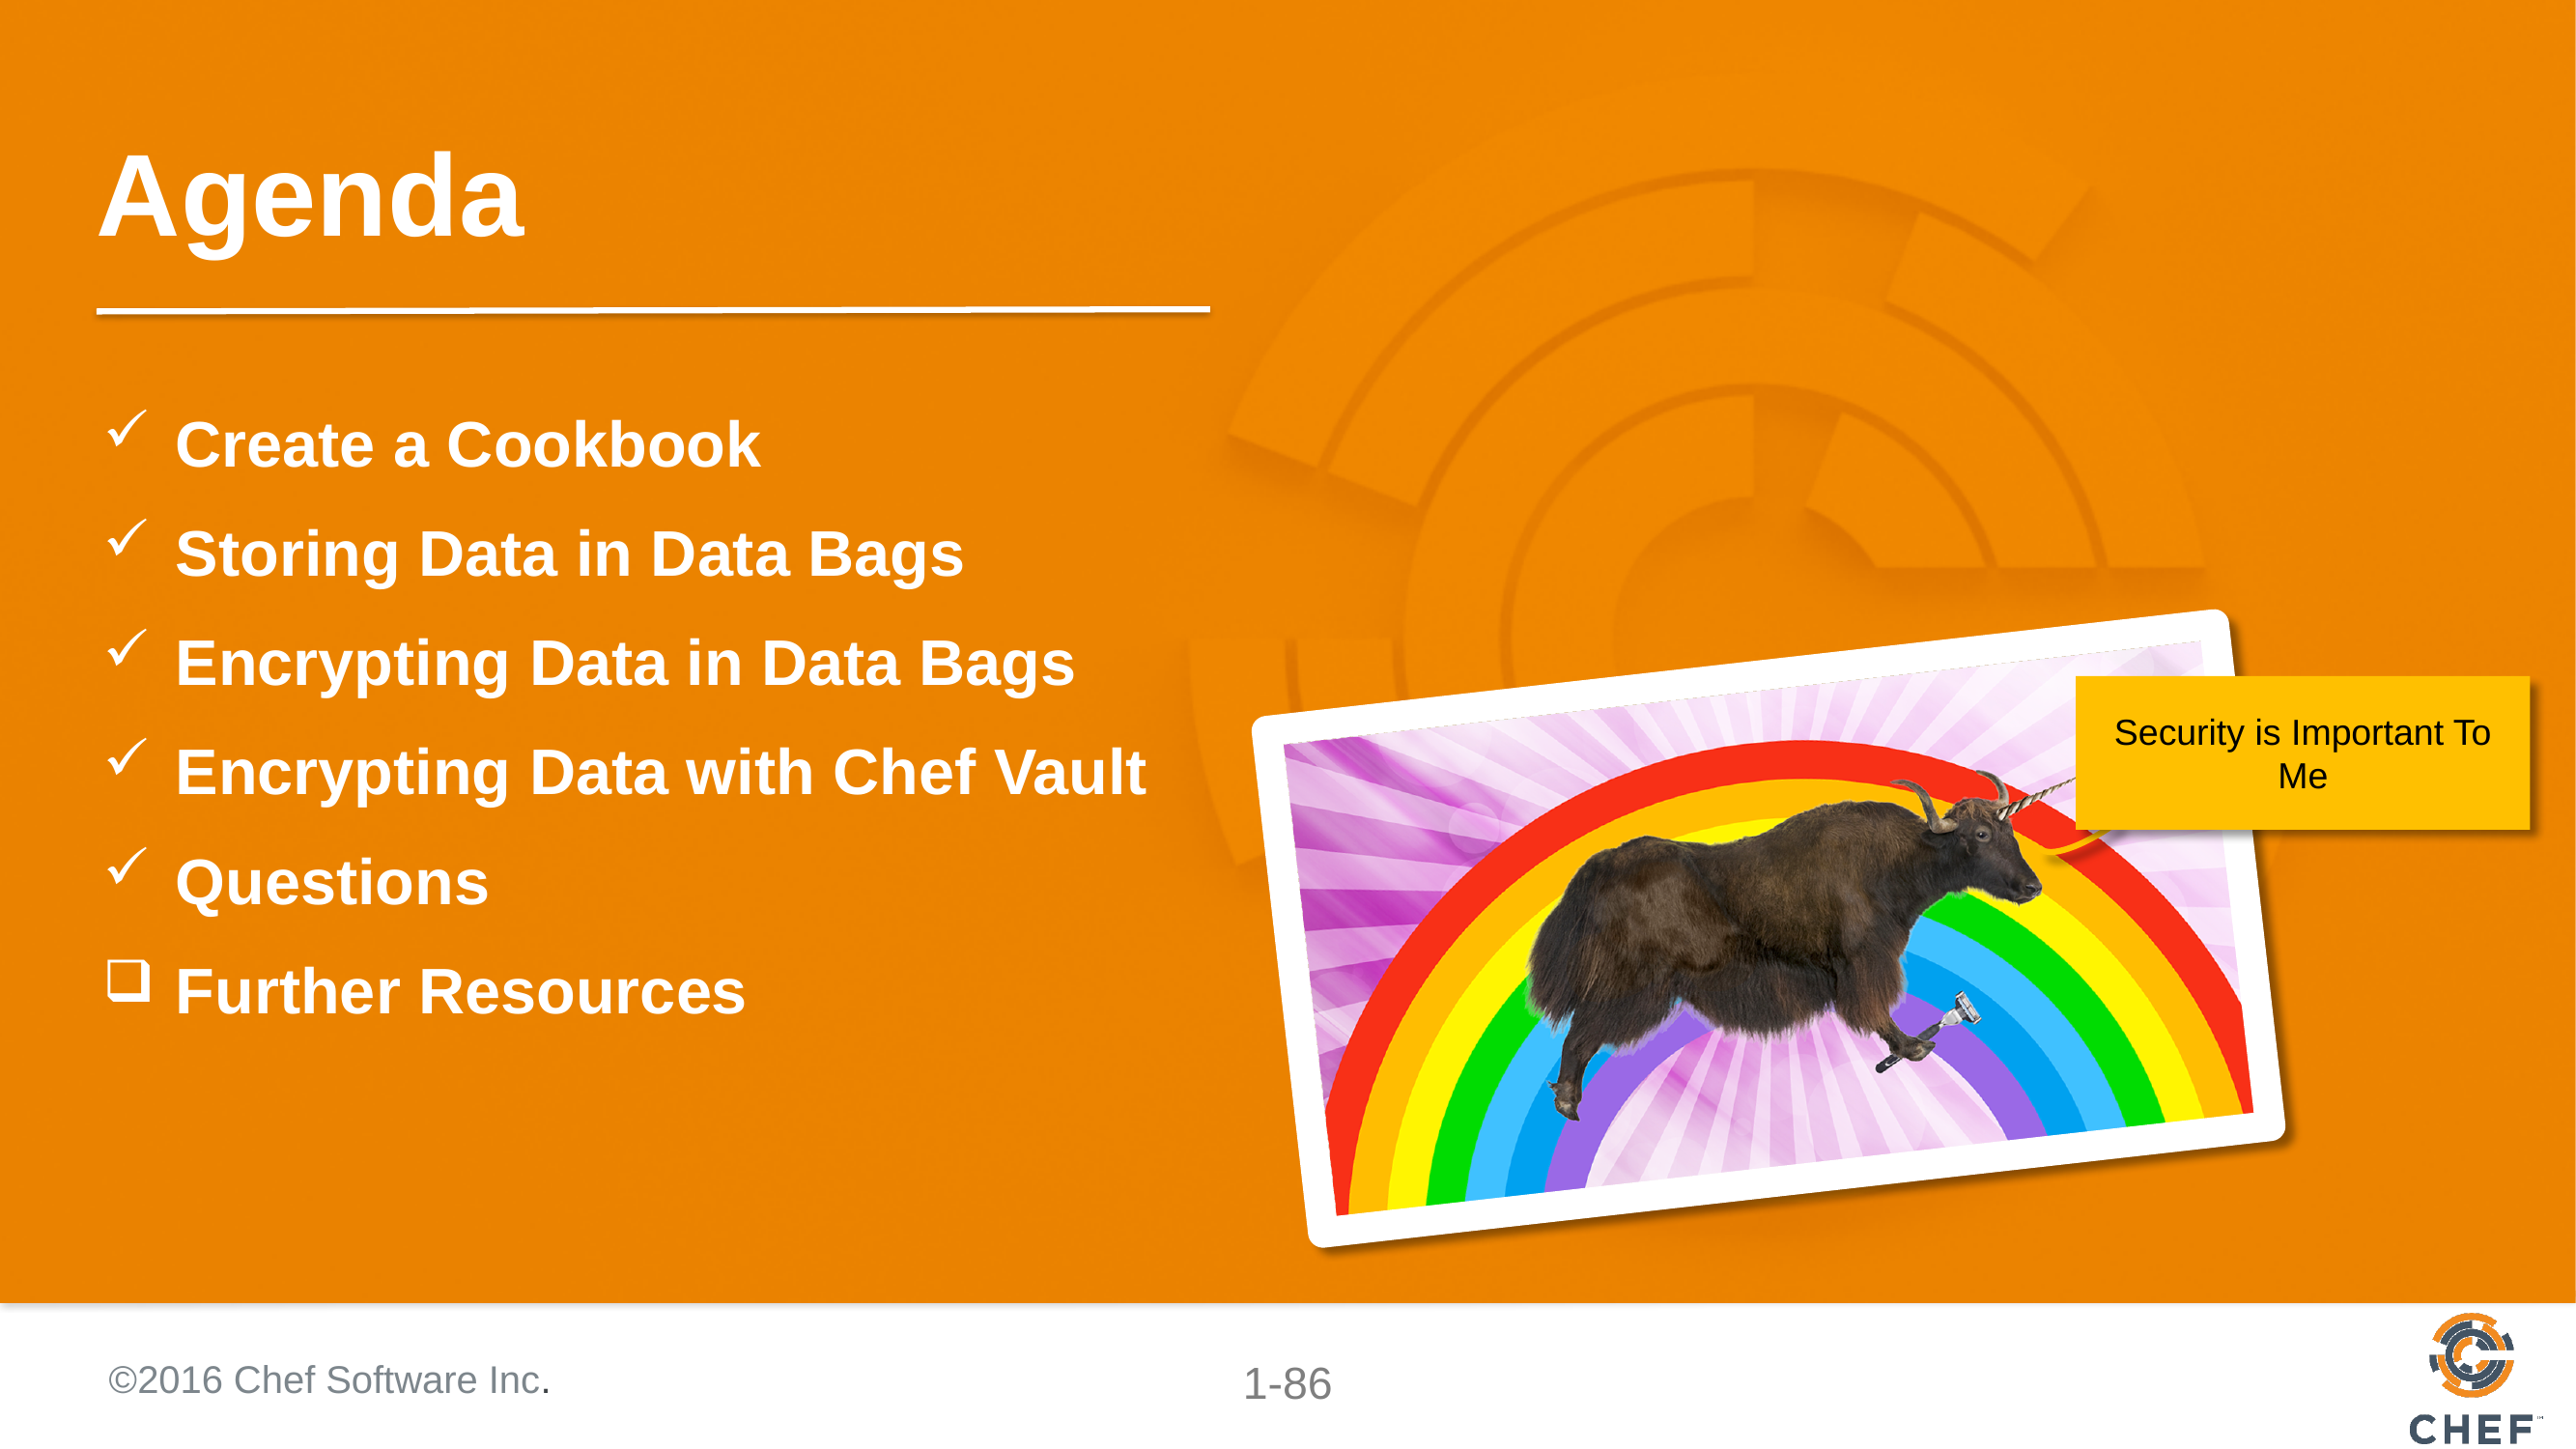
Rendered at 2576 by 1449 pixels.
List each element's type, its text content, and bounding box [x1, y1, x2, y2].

list Create a Cookbook Storing Data in Data Bags Encrypting Data in Data Bags Encrypting Data with Chef Vault Questions Further Resources [102, 402, 1210, 1142]
picture [0, 0, 2576, 1449]
text_box Security is Important To Me [2075, 675, 2531, 831]
title Agenda [96, 135, 1210, 268]
